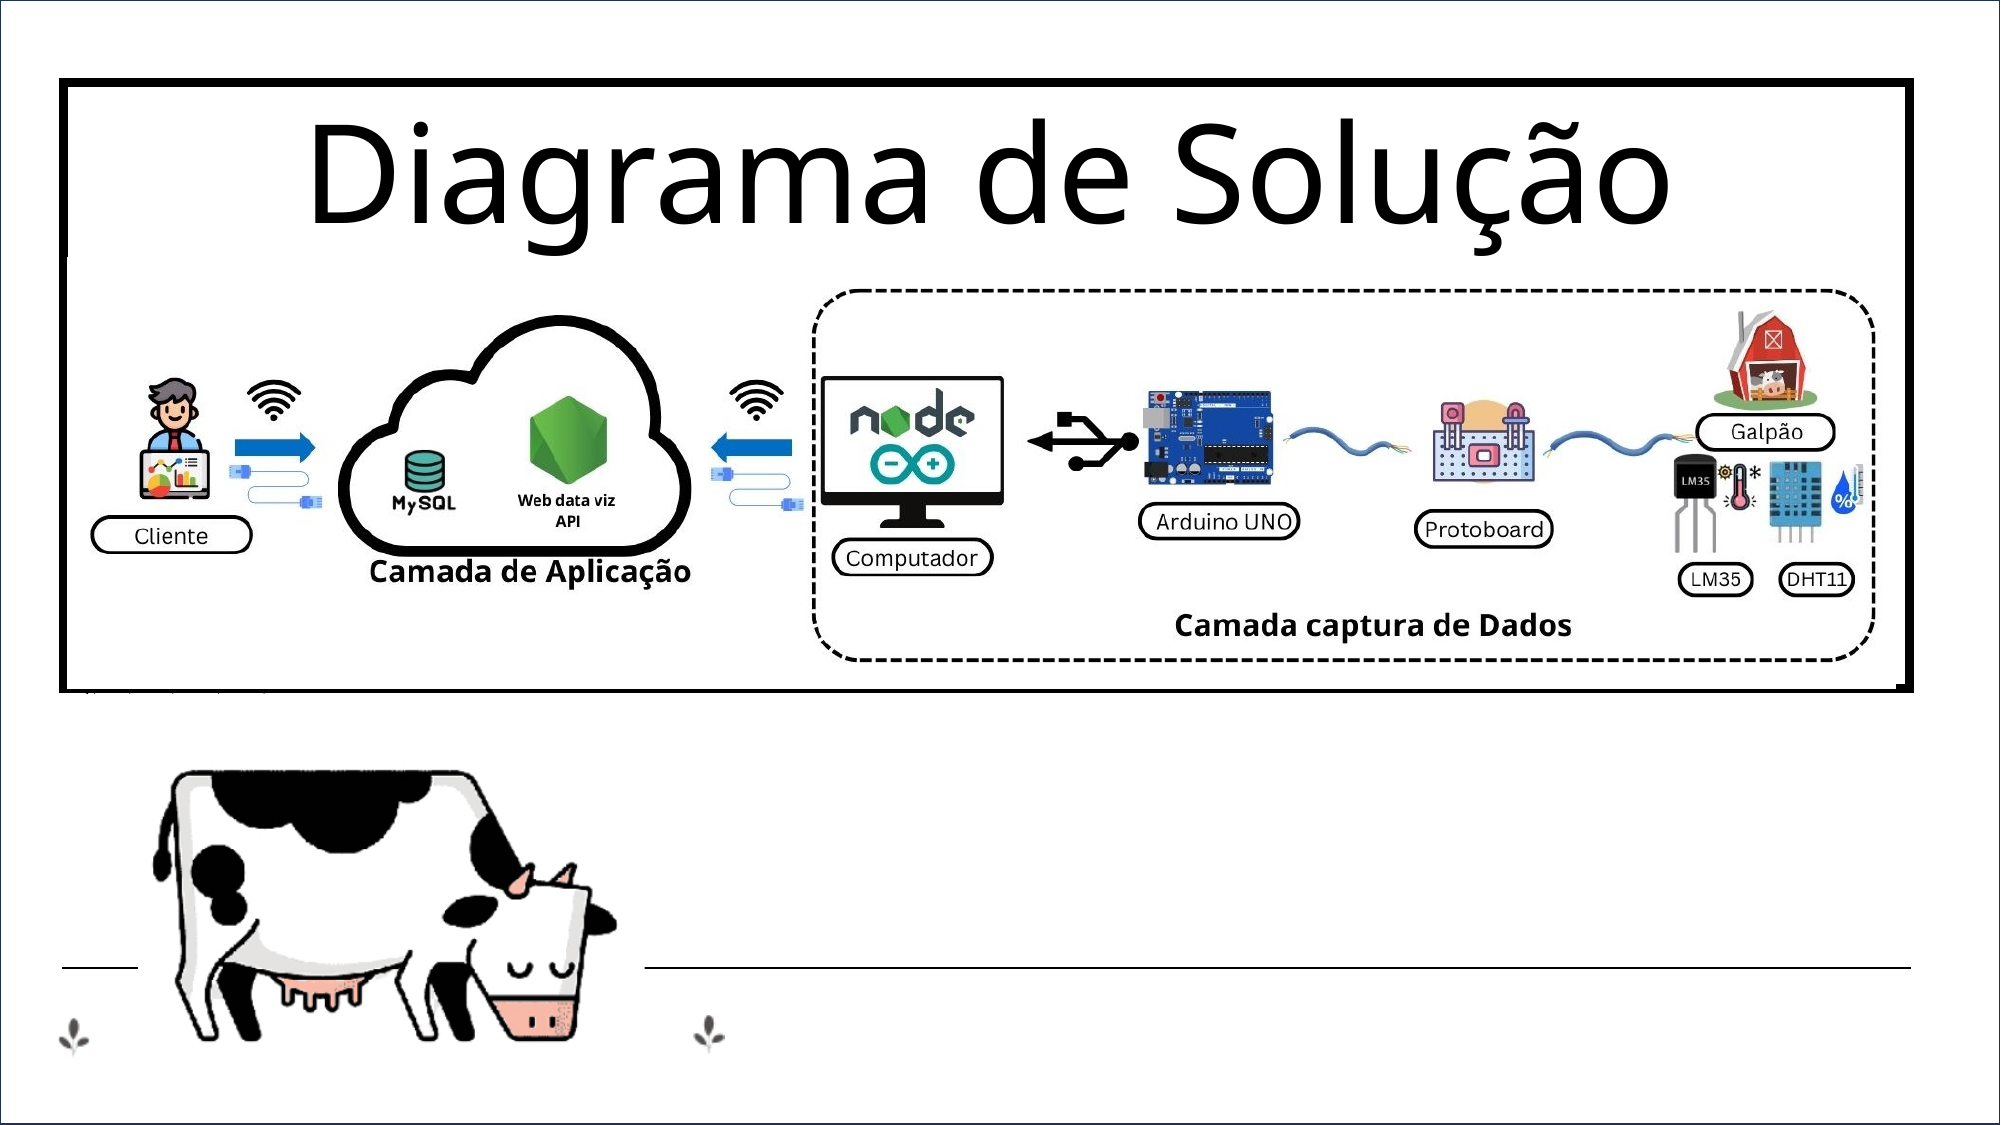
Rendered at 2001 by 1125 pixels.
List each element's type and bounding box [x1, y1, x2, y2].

picture [67, 257, 1896, 689]
text_box [0, 0, 2000, 1125]
text_box [63, 82, 1910, 689]
picture [57, 745, 725, 1060]
